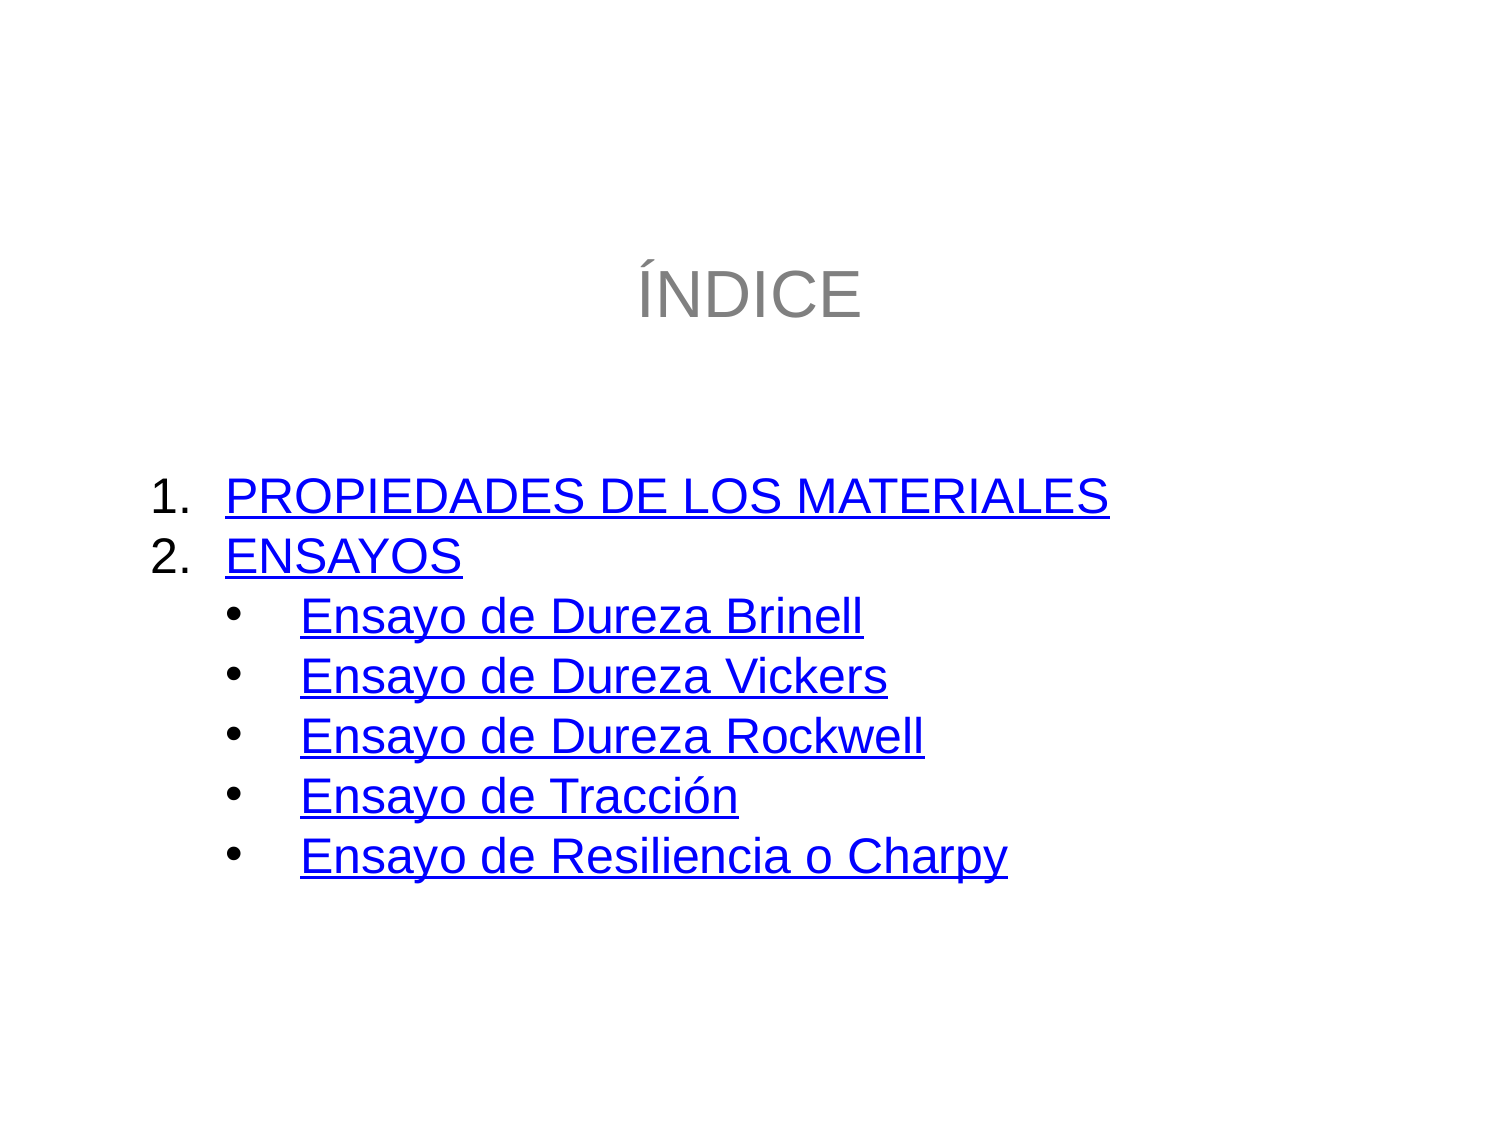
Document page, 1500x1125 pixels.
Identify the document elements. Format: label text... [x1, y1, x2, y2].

text_box ÍNDICE [289, 243, 1211, 339]
text_box PROPIEDADES DE LOS MATERIALES ENSAYOS Ensayo de Dureza Brinell Ensayo de Dureza Vickers Ensayo de Dureza Rockwell Ensayo de Tracción Ensayo de Resiliencia o Charpy [135, 456, 1435, 1011]
